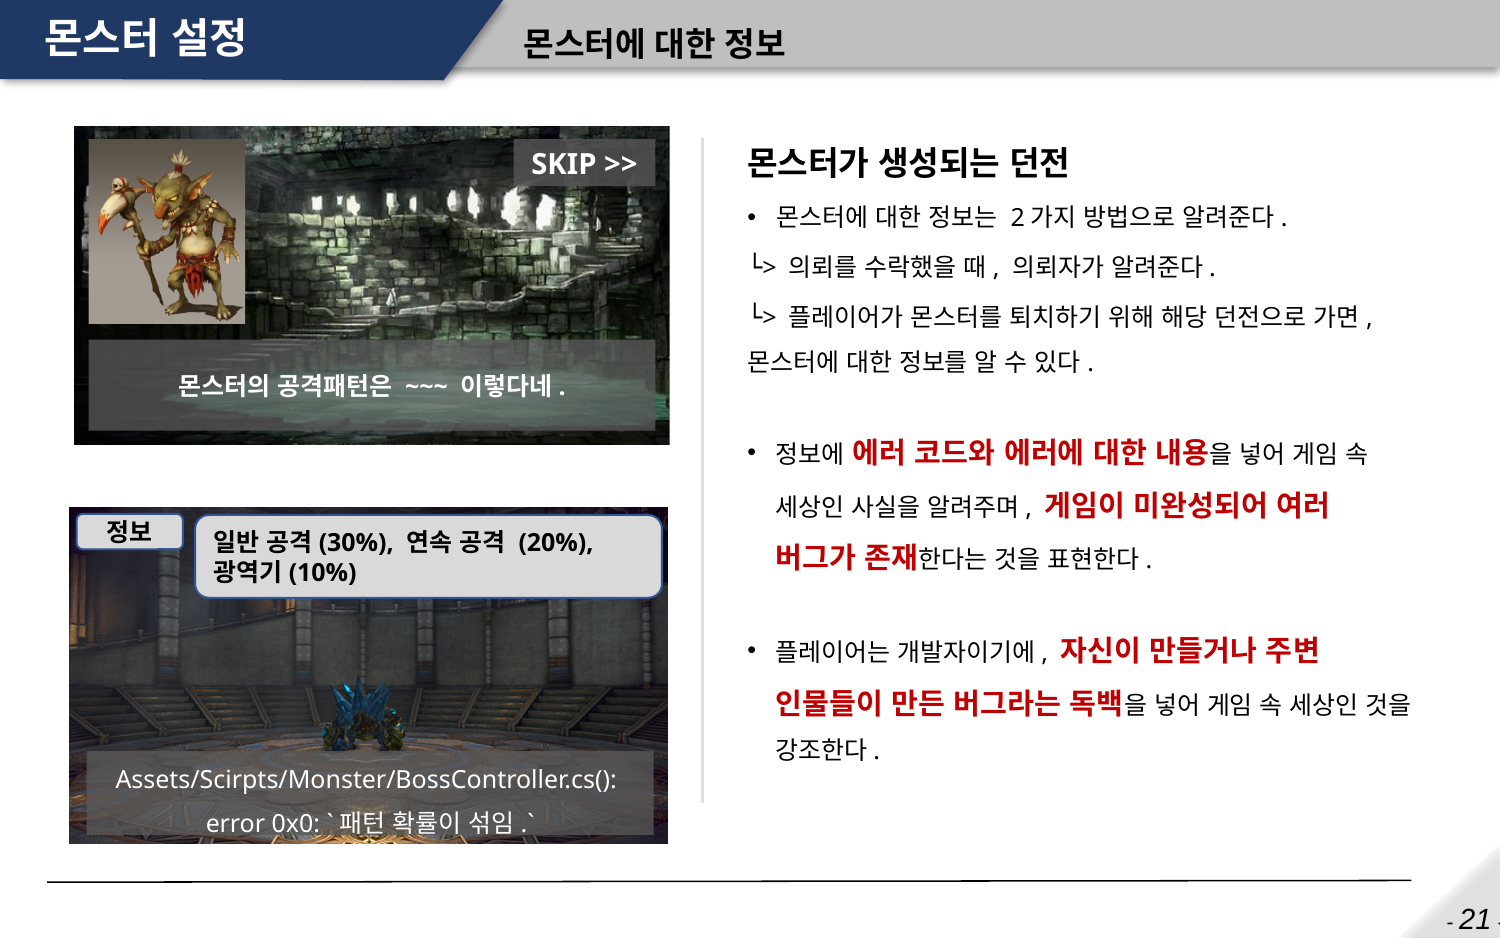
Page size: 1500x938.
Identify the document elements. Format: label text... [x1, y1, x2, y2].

list 몬스터에 대한 정보 [508, 0, 1500, 68]
list 몬스터가 생성되는 던전 몬스터에 대한 정보는 2가지 방법으로 알려준다. └> 의뢰를 수락했을 때, 의뢰자가 알려준다. └> 플레이어가 몬스터를 퇴치하기 위해 해당 던전으로 가면, 몬스터에 대한 정보를 알 수 있다. 정보에 에러 코드와 에러에 대한 내용을 넣어 게임 속 세상인 사실을 알려주며, 게임이 미완성되어 여러 버그가 존재한다는 것을 표현한다. 플레이어는 개발자이기에, 자신이 만들거나 주변 인물들이 만든 버그라는 독백을 넣어 게임 속 세상인 것을 강조한다. [732, 114, 1436, 847]
title 몬스터 설정 [29, 0, 479, 81]
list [69, 507, 668, 844]
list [70, 126, 670, 445]
picture [88, 139, 246, 324]
